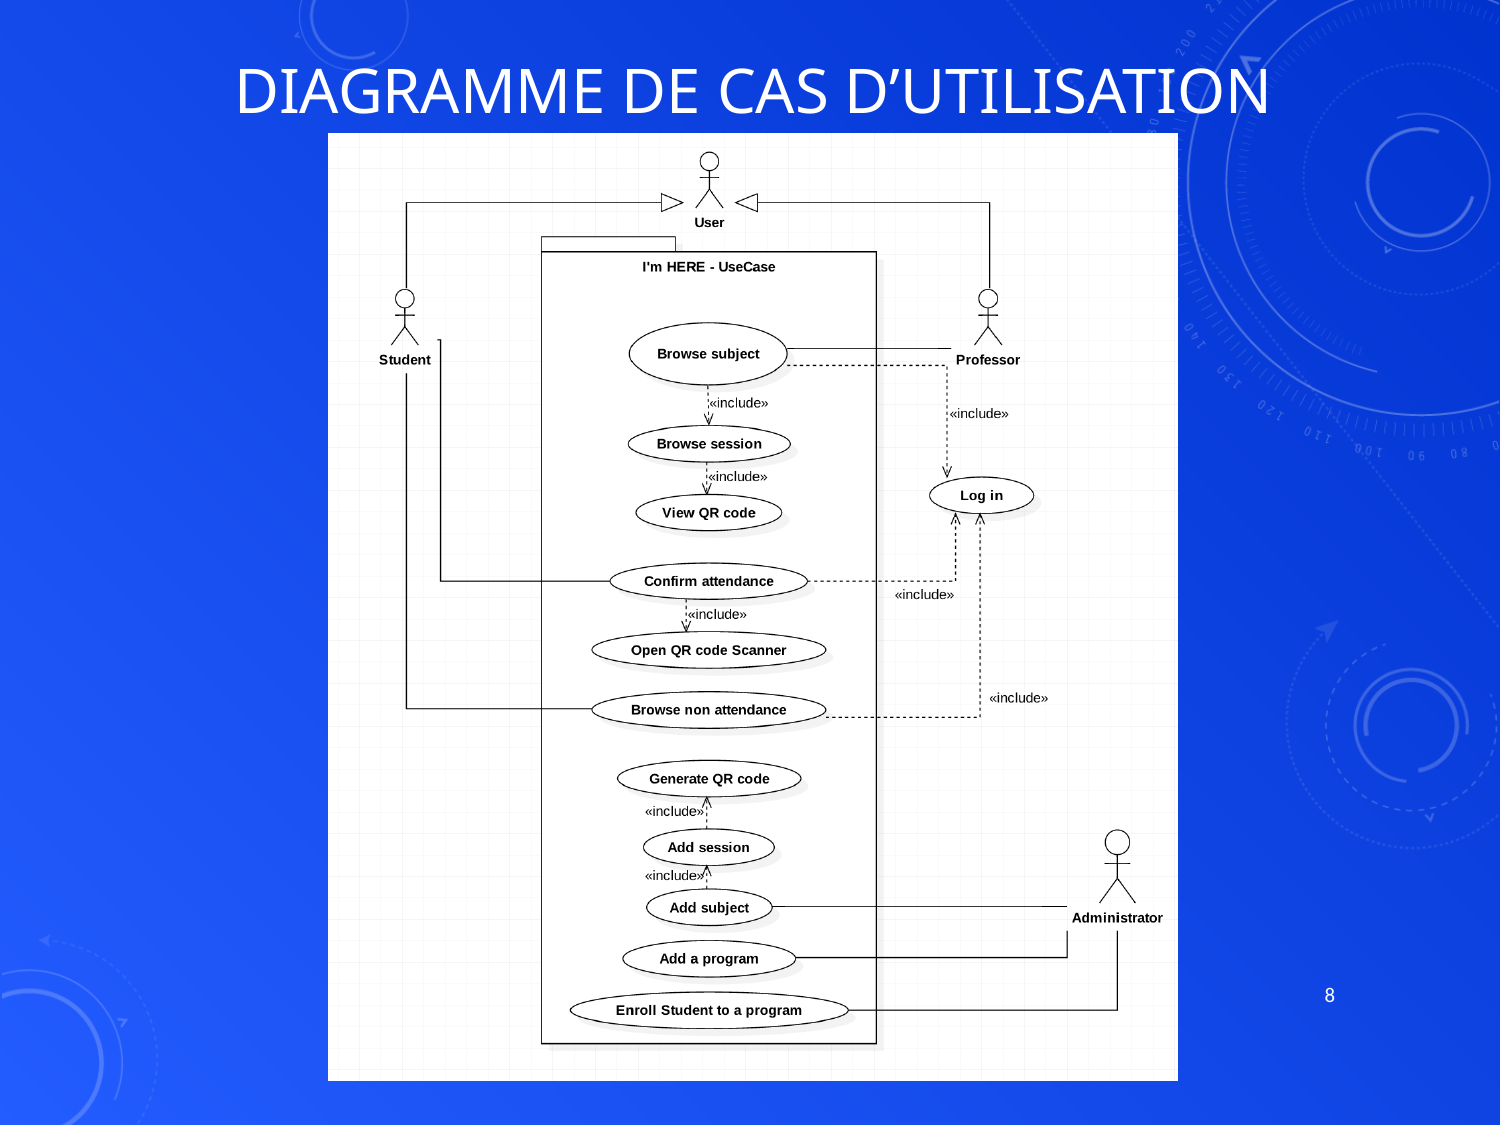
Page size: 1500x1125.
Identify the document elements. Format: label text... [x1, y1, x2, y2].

title Diagramme de cas d’utilisation [115, 43, 1391, 134]
picture [2, 0, 1499, 1125]
slide_number 8 [1281, 963, 1350, 1025]
